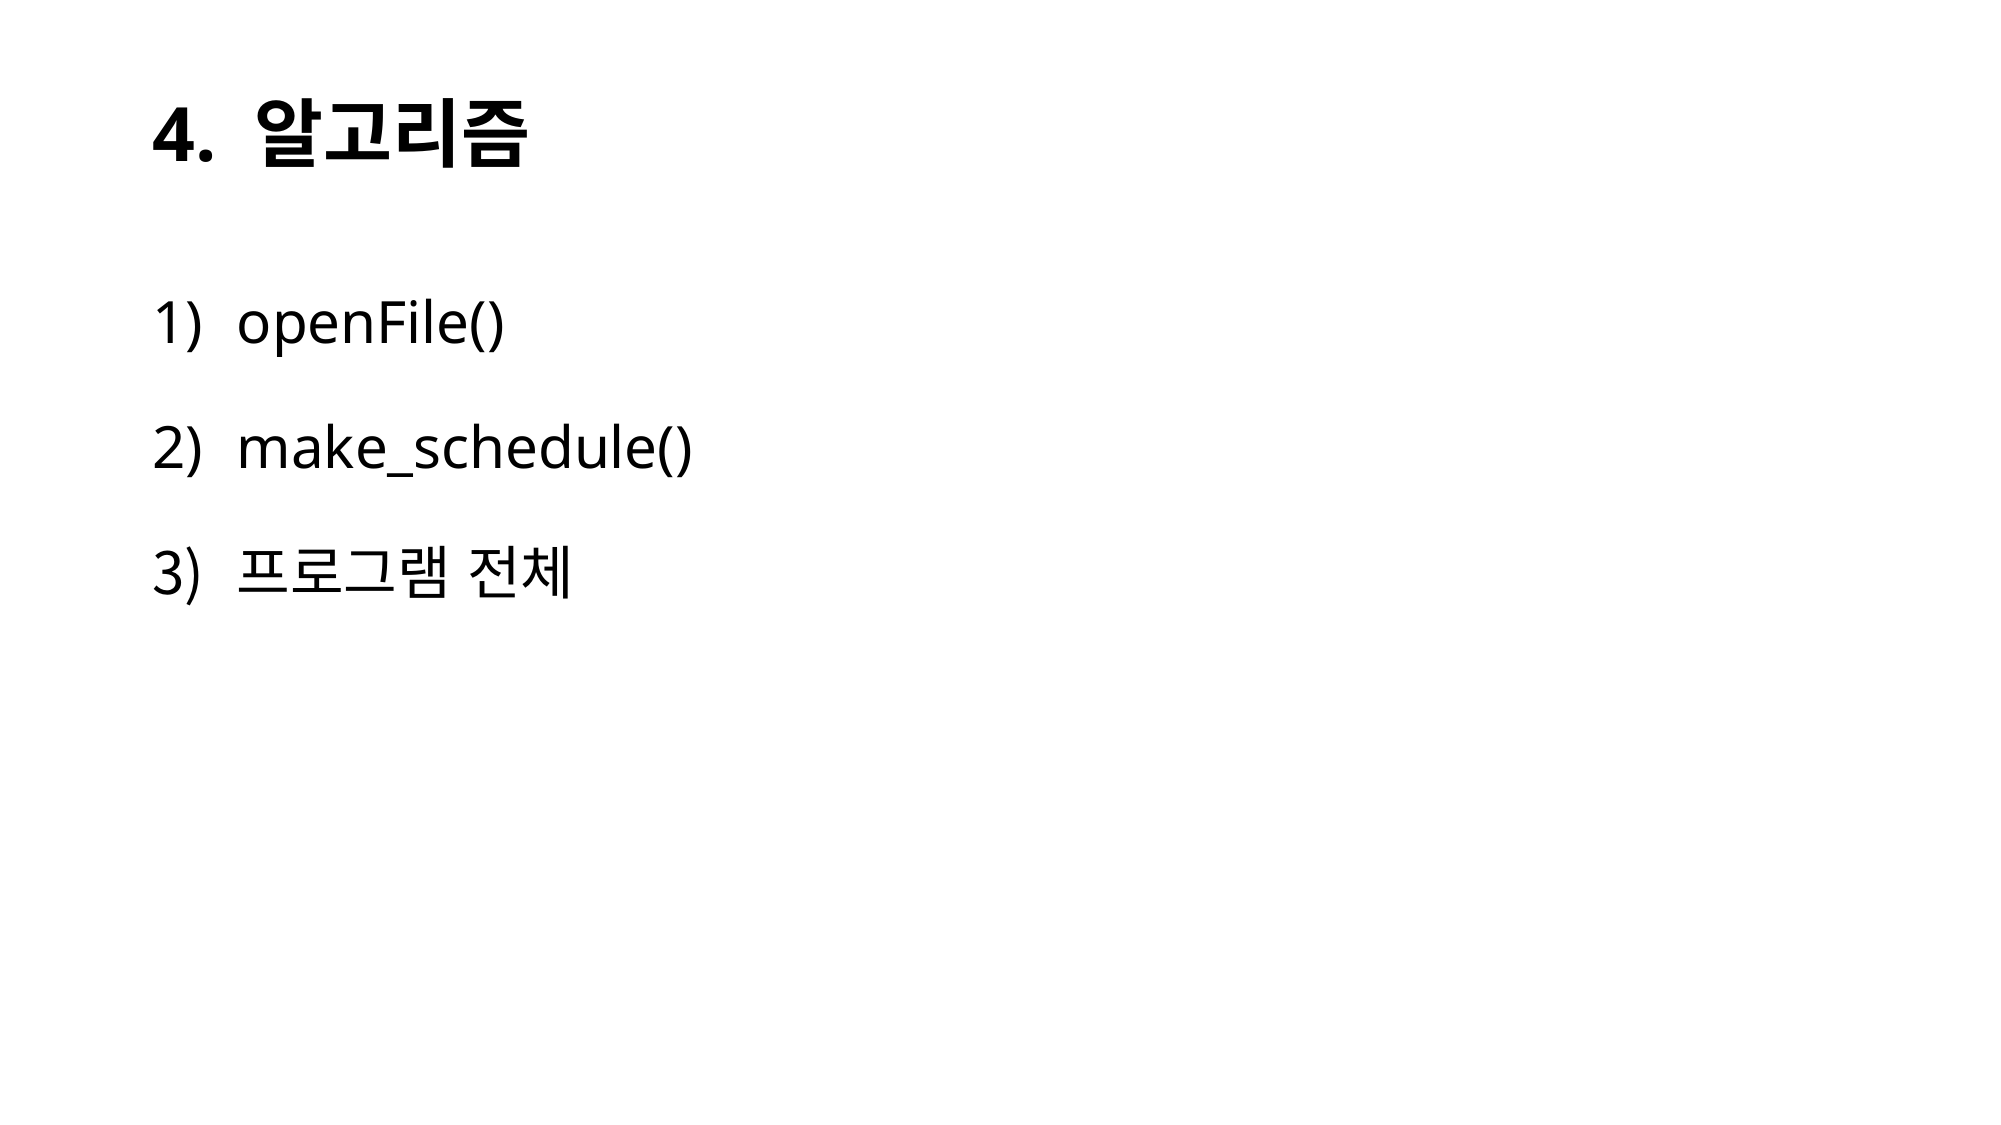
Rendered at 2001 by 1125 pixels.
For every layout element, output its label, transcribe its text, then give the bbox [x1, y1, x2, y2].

title 4. 알고리즘 [137, 59, 1863, 214]
list openFile() make_schedule() 프로그램 전체 [137, 242, 827, 1014]
